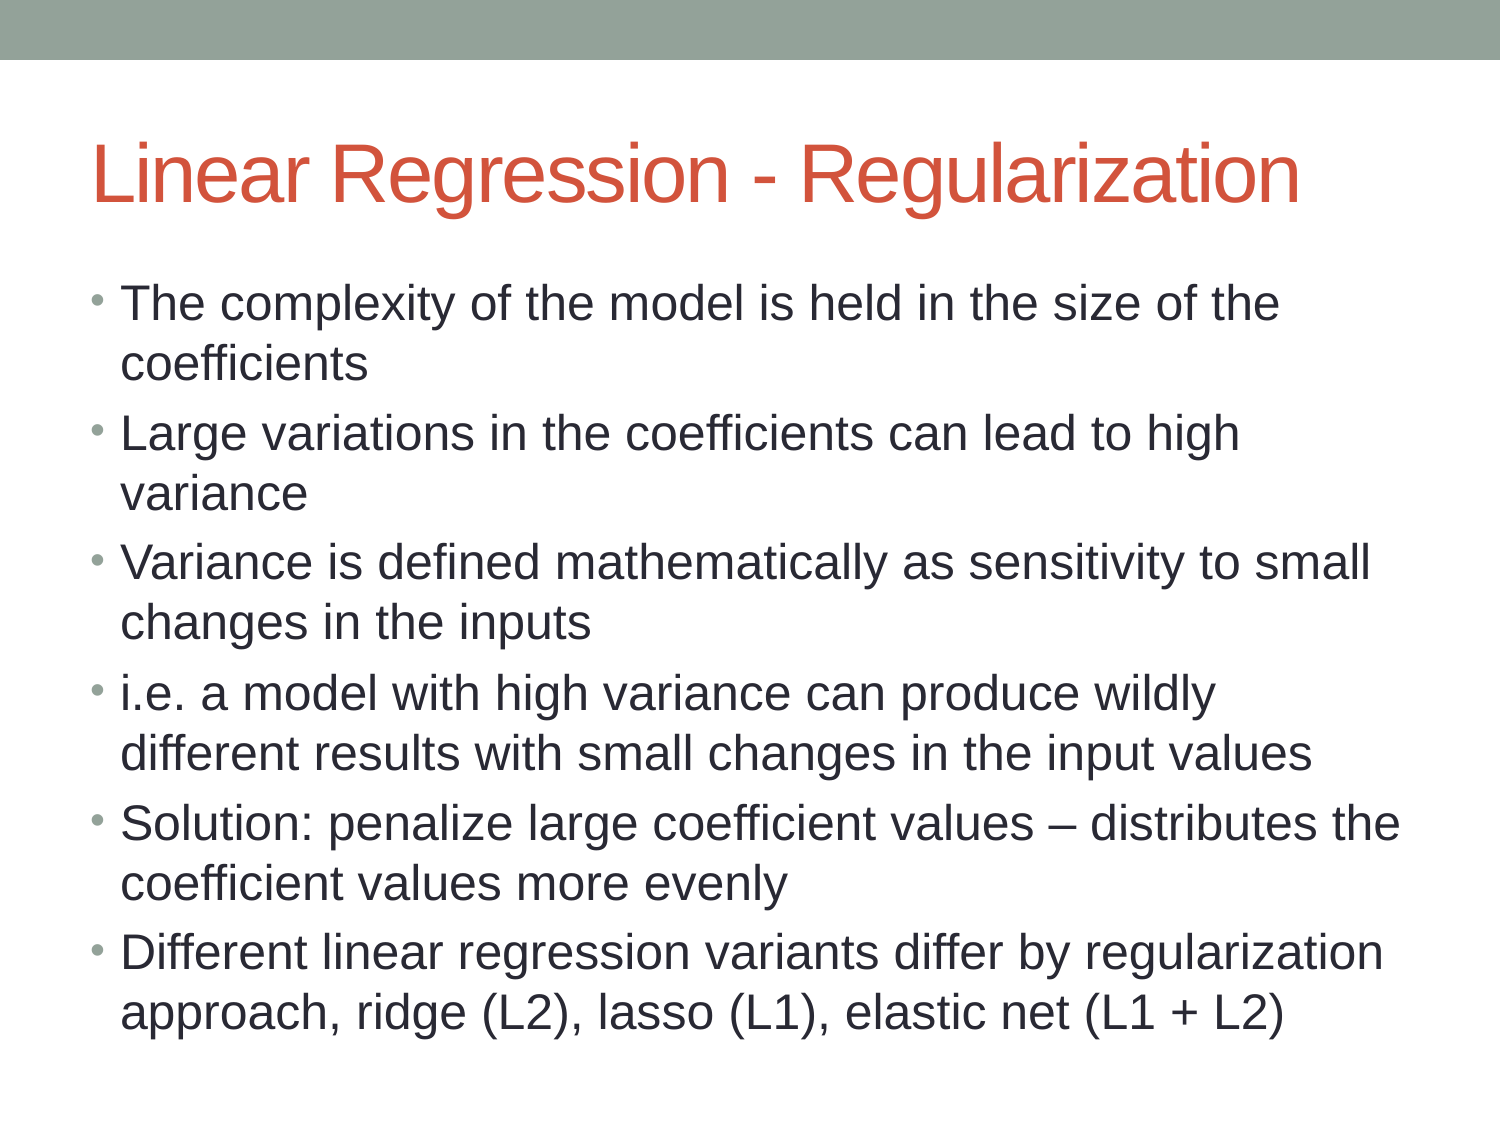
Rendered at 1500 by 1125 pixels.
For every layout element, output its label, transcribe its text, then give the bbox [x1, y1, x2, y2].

title Linear Regression - Regularization [75, 87, 1425, 250]
list The complexity of the model is held in the size of the coefficients Large variations in the coefficients can lead to high variance Variance is defined mathematically as sensitivity to small changes in the inputs i.e. a model with high variance can produce wildly different results with small changes in the input values Solution: penalize large coefficient values – distributes the coefficient values more evenly Different linear regression variants differ by regularization approach, ridge (L2), lasso (L1), elastic net (L1 + L2) [75, 262, 1425, 1063]
